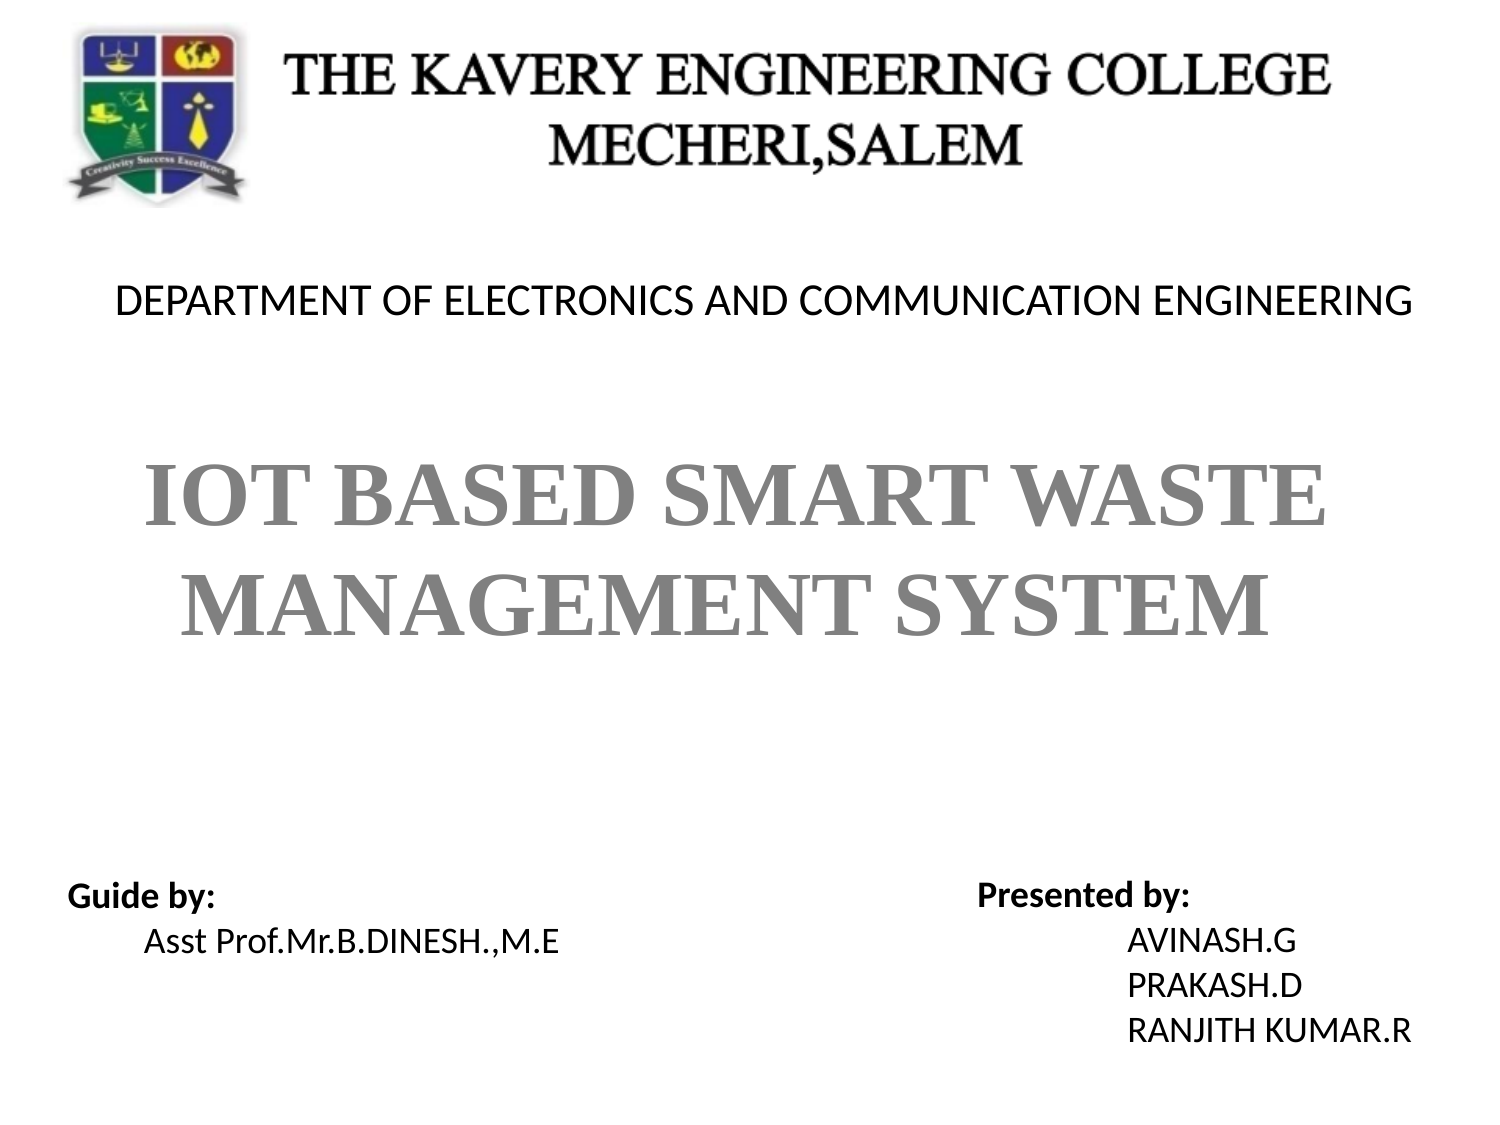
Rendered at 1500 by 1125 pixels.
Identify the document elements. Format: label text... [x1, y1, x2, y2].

picture [1, 0, 1495, 209]
text_box Guide by: Asst Prof.Mr.B.DINESH.,M.E [52, 863, 584, 969]
text_box DEPARTMENT OF ELECTRONICS AND COMMUNICATION ENGINEERING [99, 262, 1500, 333]
title IOT BASED SMART WASTE MANAGEMENT SYSTEM [50, 217, 1425, 1088]
text_box Presented by: AVINASH.G PRAKASH.D RANJITH KUMAR.R [962, 862, 1450, 1058]
